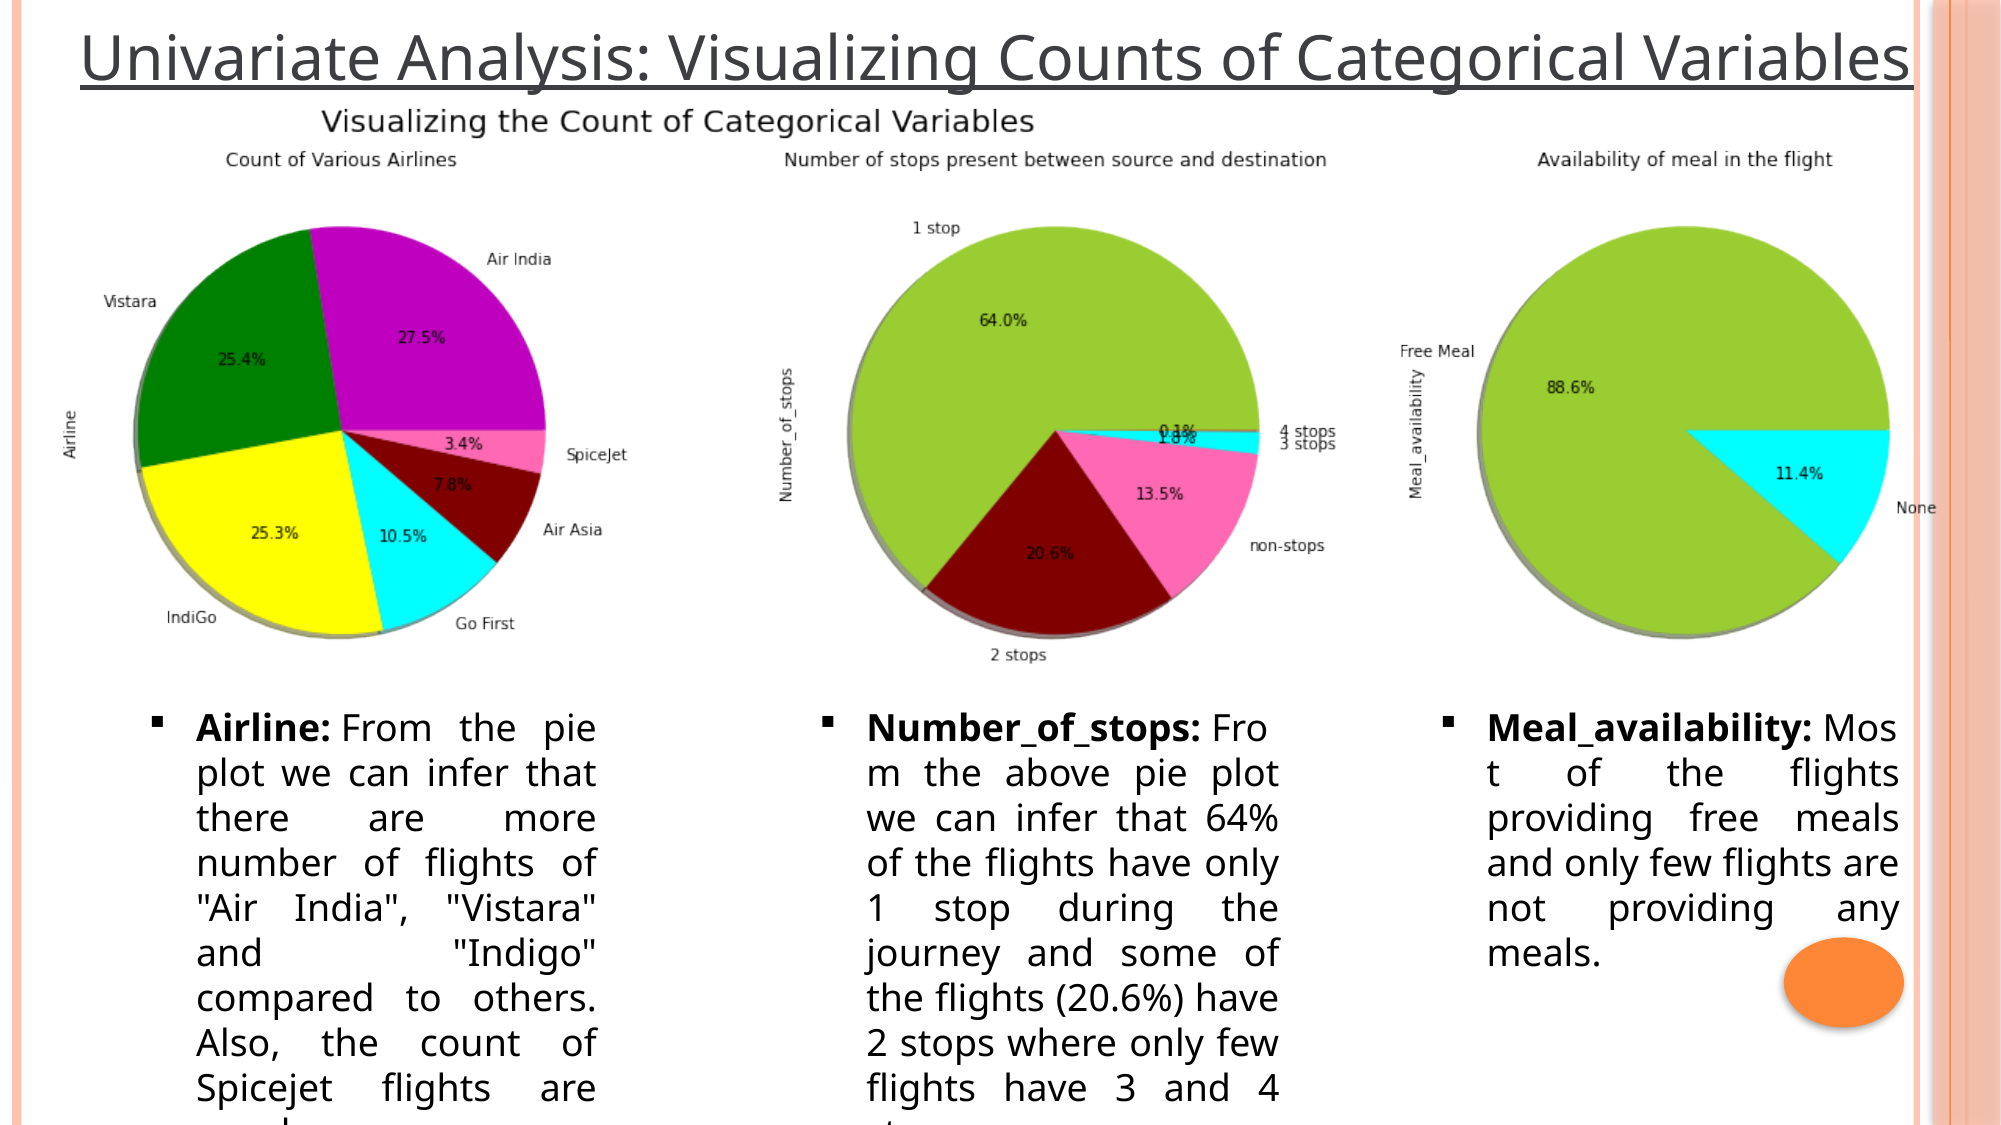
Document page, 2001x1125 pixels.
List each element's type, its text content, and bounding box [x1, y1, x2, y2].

picture [54, 97, 1348, 698]
picture [1389, 139, 1952, 698]
text_box Airline: From the pie plot we can infer that there are more number of flights of "Air India", "Vistara" and "Indigo" compared to others. Also, the count of Spicejet flights are very less. [134, 707, 612, 1125]
text_box Univariate Analysis: Visualizing Counts of Categorical Variables [0, 10, 1994, 101]
text_box Number_of_stops: From the above pie plot we can infer that 64% of the flights have only 1 stop during the journey and some of the flights (20.6%) have 2 stops where only few flights have 3 and 4 stops. [804, 707, 1295, 1125]
text_box Meal_availability: Most of the flights providing free meals and only few flights are not providing any meals. [1425, 707, 1915, 1027]
